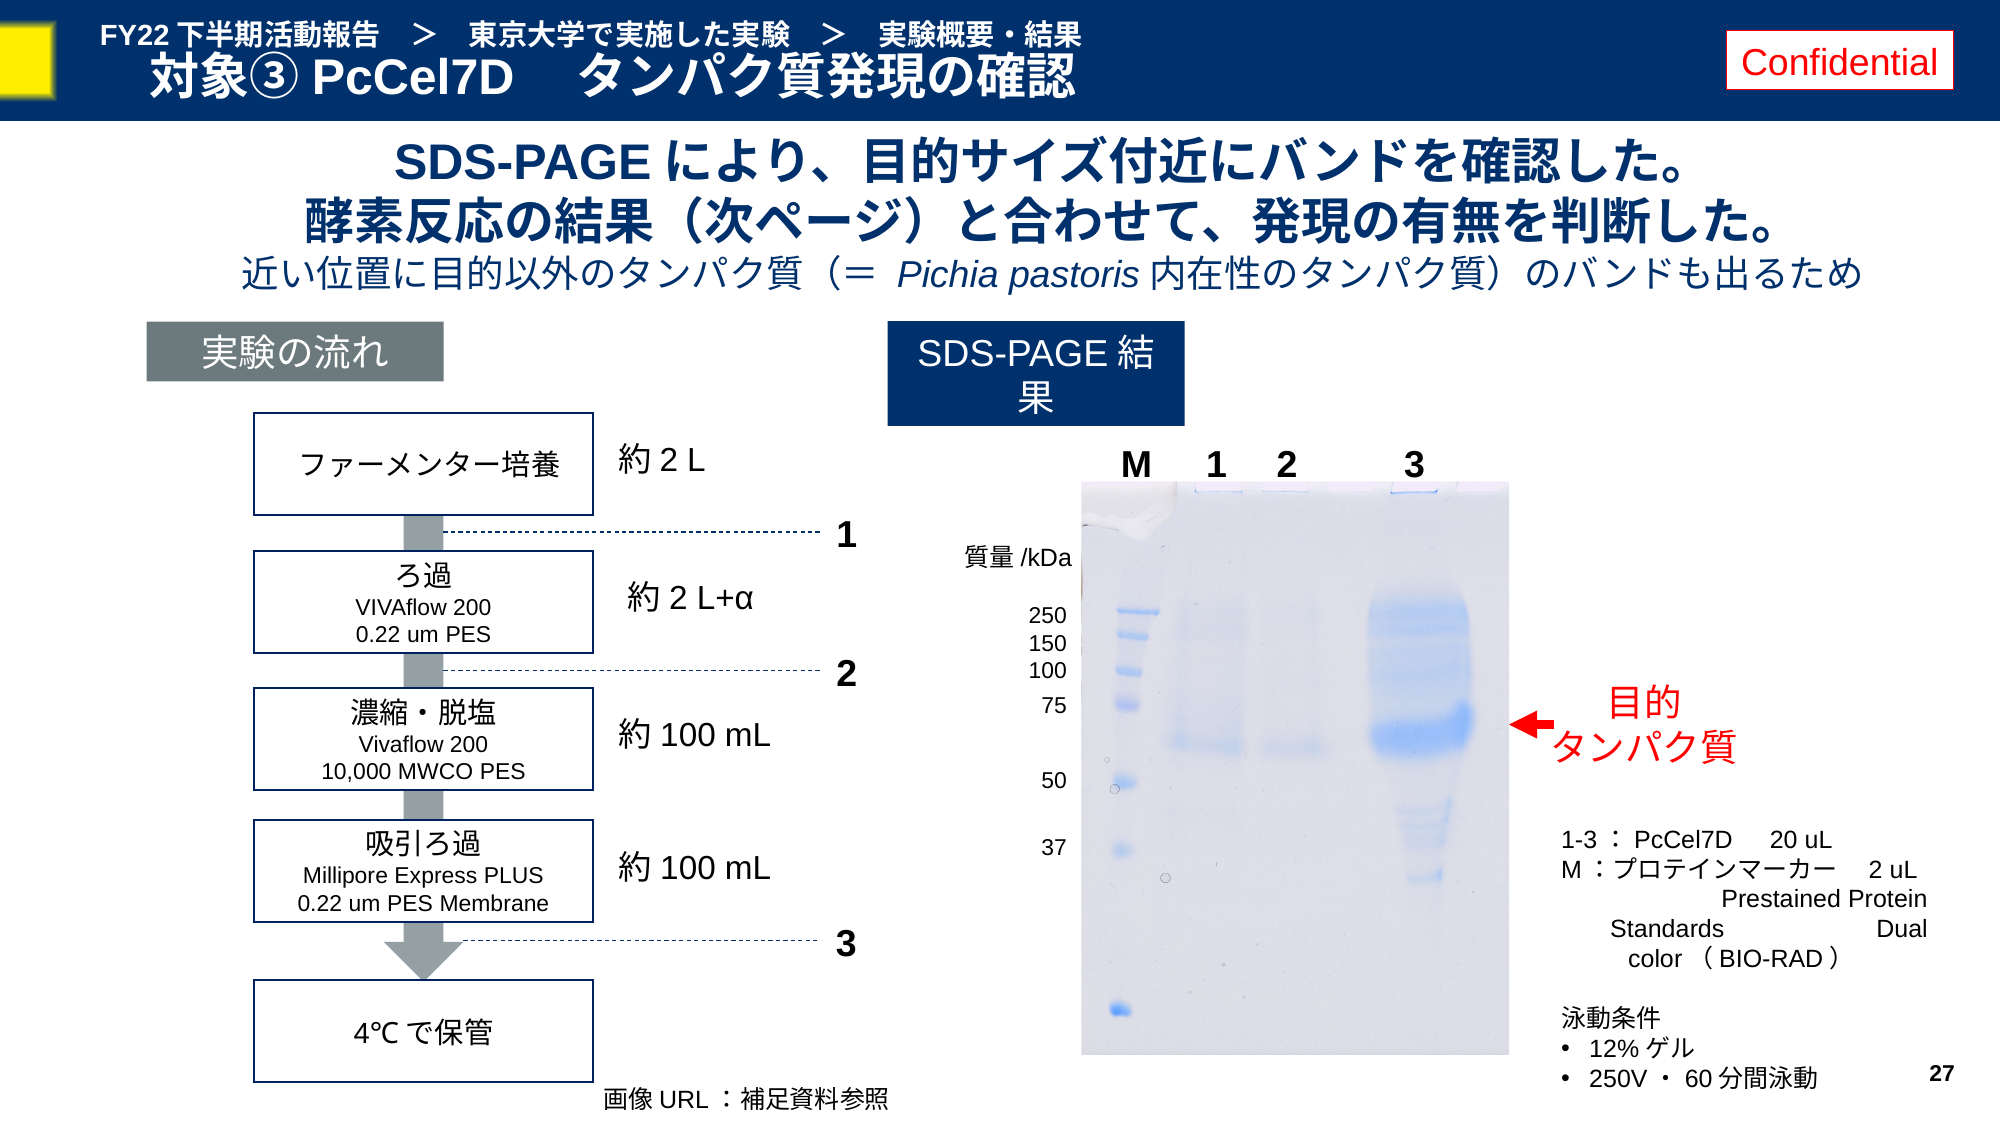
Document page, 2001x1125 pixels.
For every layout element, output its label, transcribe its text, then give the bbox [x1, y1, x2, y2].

text_box M [1106, 432, 1168, 493]
text_box 約100 mL [604, 838, 786, 894]
text_box 1 [821, 502, 872, 563]
text_box 4℃で保管 [253, 979, 594, 1083]
text_box 目的 タンパク質 [1582, 671, 1753, 777]
slide_number 27 [1904, 1042, 1970, 1103]
text_box 3 [821, 911, 872, 972]
text_box 1-3：PcCel7D 20 uL M：プロテインマーカー 2 uL Prestained Protein Standards Dual color（BIO-RAD） 泳動条件 12%ゲル 250V・60分間泳動 [1546, 815, 1943, 1100]
text_box Confidential [1726, 30, 1954, 90]
picture [0, 6, 69, 115]
text_box [381, 923, 466, 979]
text_box ろ過 VIVAflow 200 0.22 um PES [253, 550, 594, 654]
picture [1008, 482, 1582, 1055]
text_box 実験の流れ [146, 321, 444, 382]
text_box 吸引ろ過 Millipore Express PLUS 0.22 um PES Membrane [253, 819, 594, 923]
text_box 画像URL：補足資料参照 [588, 1076, 905, 1122]
title FY22下半期活動報告 ＞ 東京大学で実施した実験 ＞ 実験概要・結果 対象③PcCel7D タンパク質発現の確認 [84, 20, 1955, 106]
text_box 質量/kDa [949, 533, 1087, 579]
text_box [12, 133, 1981, 1105]
text_box [402, 791, 445, 819]
text_box SDS-PAGE結果 [887, 321, 1185, 426]
text_box 1 [1191, 432, 1242, 493]
text_box 約100 mL [604, 706, 786, 761]
text_box 3 [1389, 432, 1440, 493]
text_box 約2 L [603, 430, 721, 485]
text_box 濃縮・脱塩 Vivaflow 200 10,000 MWCO PES [253, 687, 594, 791]
text_box [402, 516, 445, 550]
text_box [402, 654, 445, 687]
text_box ファーメンター培養 [253, 412, 594, 516]
text_box 約2 L+α [613, 568, 770, 624]
text_box SDS-PAGEにより、目的サイズ付近にバンドを確認した。 酵素反応の結果（次ページ）と合わせて、発現の有無を判断した。 近い位置に目的以外のタンパク質（＝ Pichia pastoris内在性のタンパク質）のバンドも出るため [103, 122, 2000, 302]
text_box 2 [821, 641, 872, 701]
text_box 2 [1261, 432, 1313, 493]
